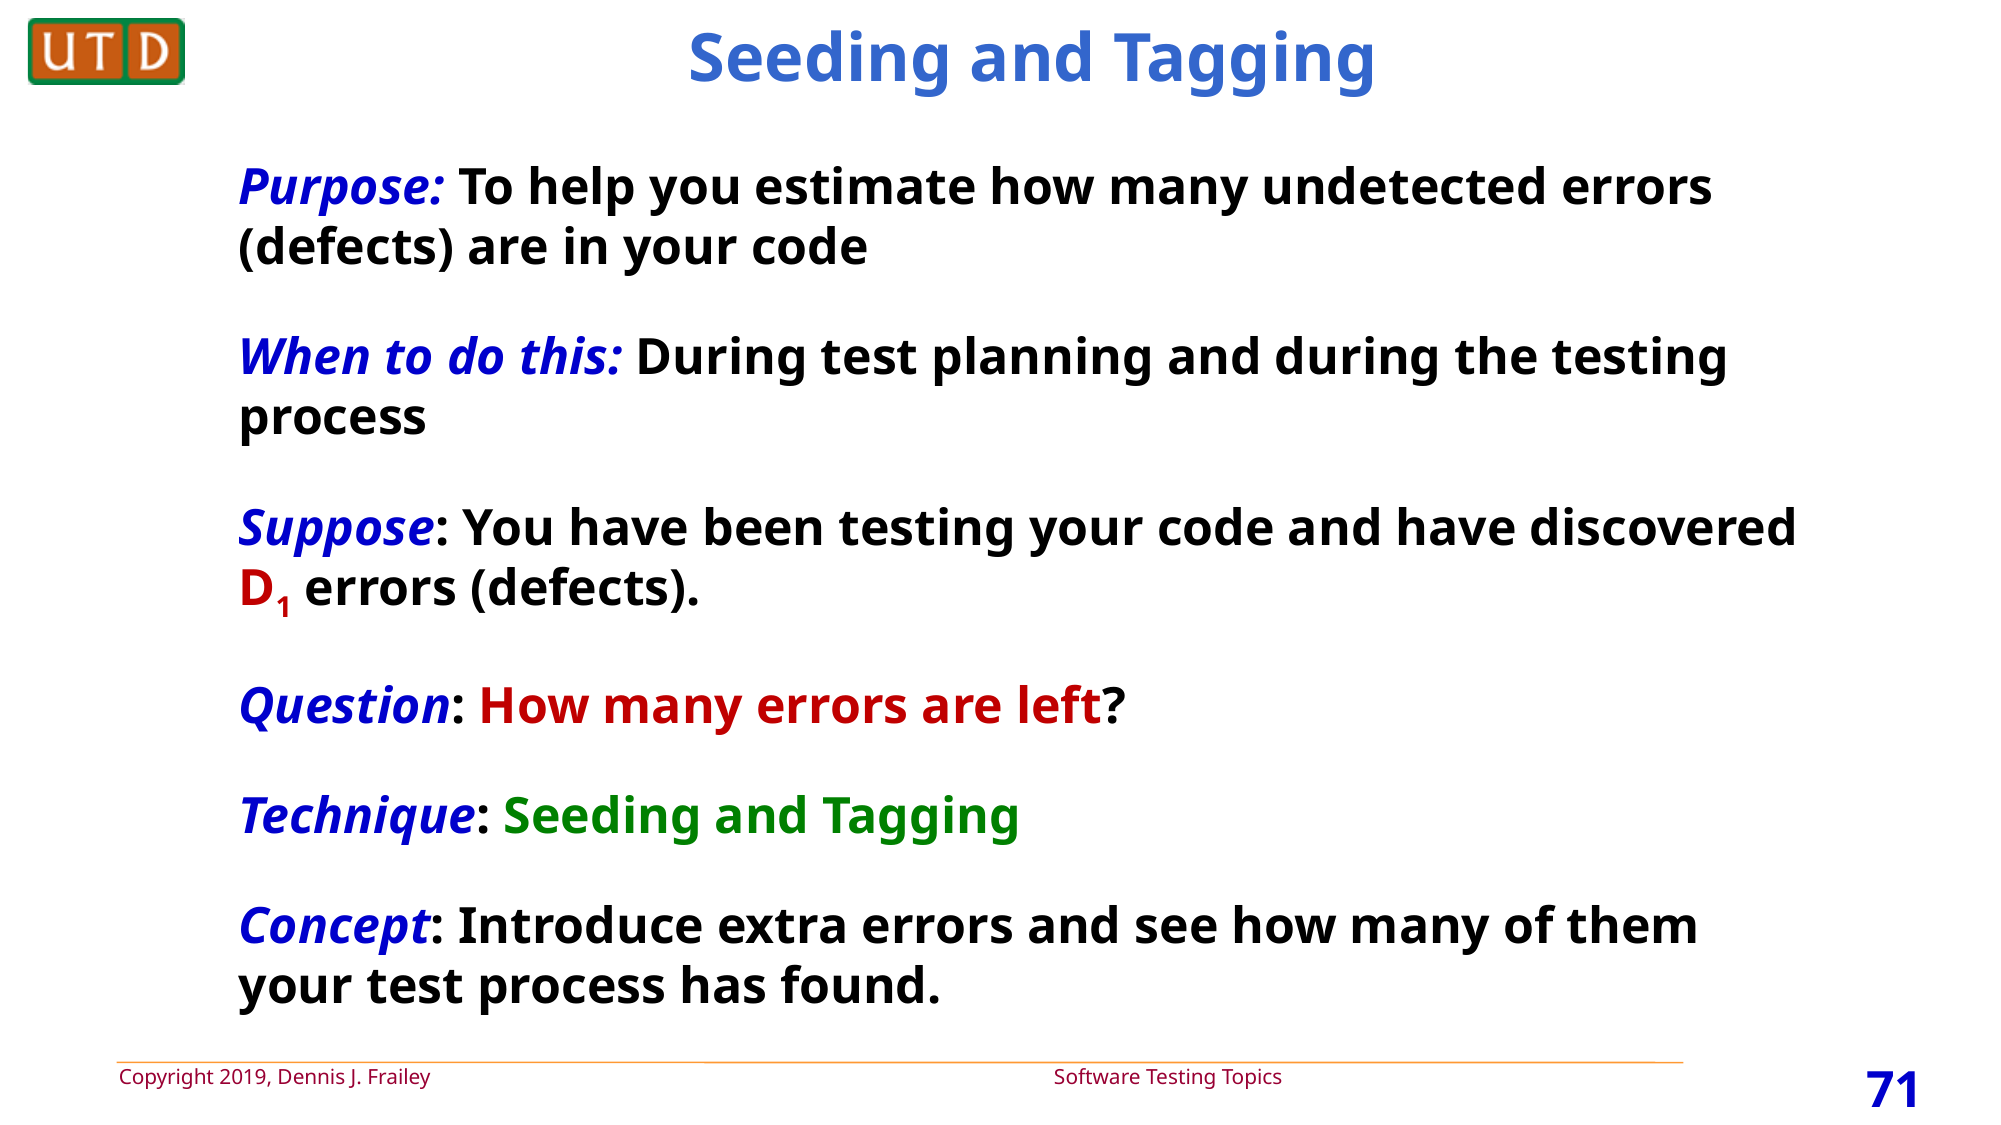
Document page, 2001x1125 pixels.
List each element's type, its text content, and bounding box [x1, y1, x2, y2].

list Purpose: To help you estimate how many undetected errors (defects) are in your code When to do this: During test planning and during the testing process Suppose: You have been testing your code and have discovered D1 errors (defects). Question: How many errors are left? Technique: Seeding and Tagging Concept: Introduce extra errors and see how many of them your test process has found. [223, 147, 1816, 1046]
title Seeding and Tagging [143, 0, 1924, 111]
picture [27, 18, 143, 85]
